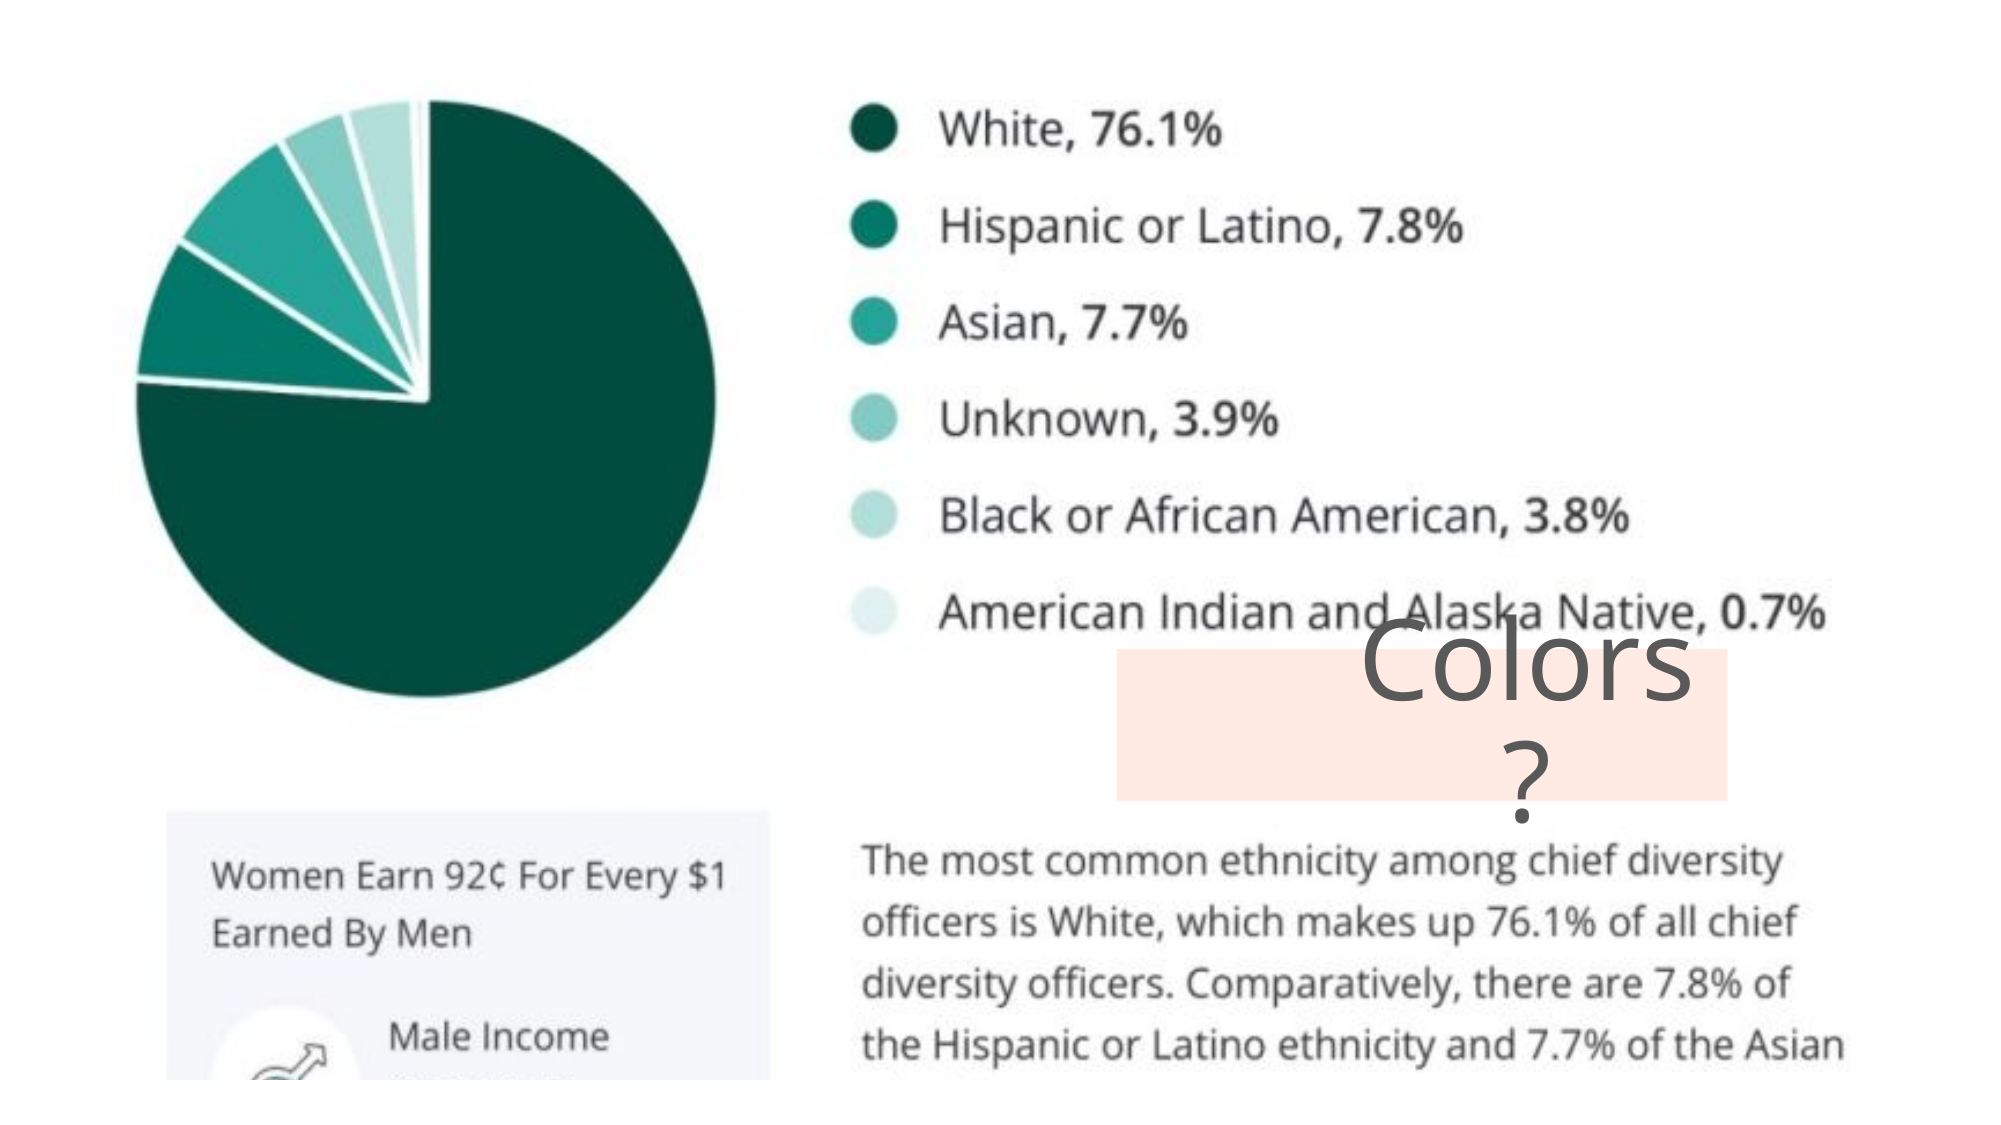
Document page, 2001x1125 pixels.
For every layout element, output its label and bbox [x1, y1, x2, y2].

picture [75, 74, 1925, 1080]
